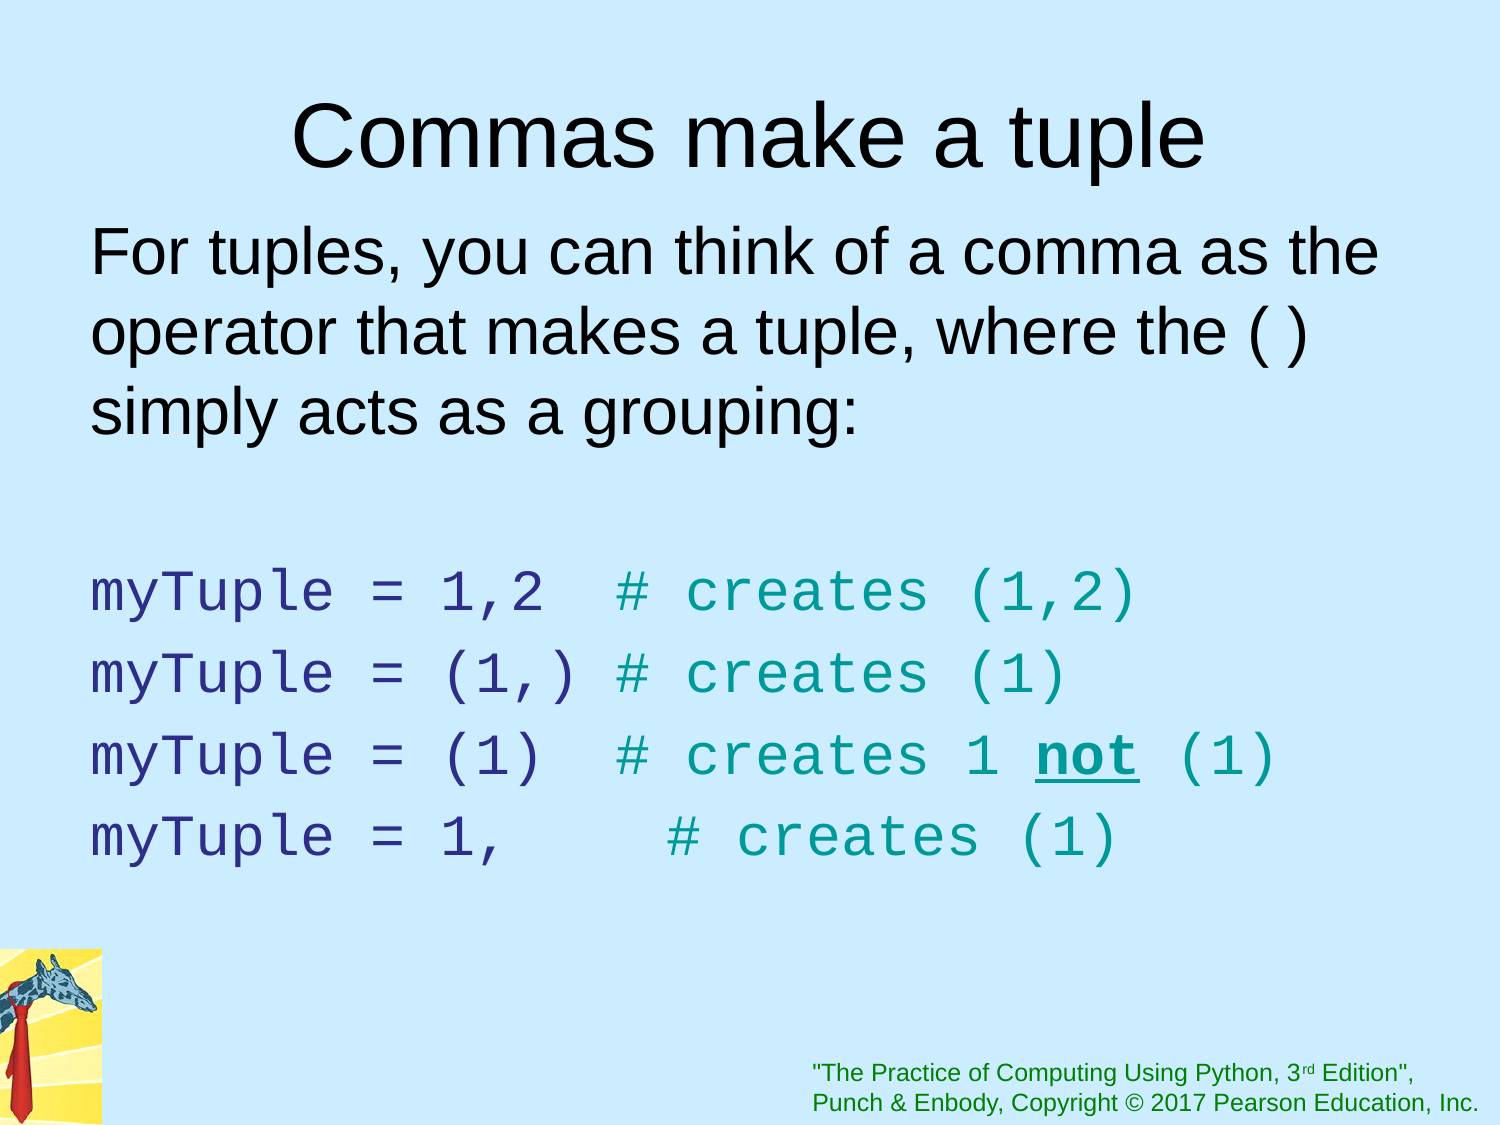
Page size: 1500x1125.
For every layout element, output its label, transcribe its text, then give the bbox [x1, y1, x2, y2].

title Commas make a tuple [75, 75, 1425, 188]
picture [0, 949, 102, 1125]
list For tuples, you can think of a comma as the operator that makes a tuple, where the ( ) simply acts as a grouping: myTuple = 1,2 # creates (1,2) myTuple = (1,) # creates (1) myTuple = (1) # creates 1 not (1) myTuple = 1, # creates (1) [75, 200, 1425, 963]
